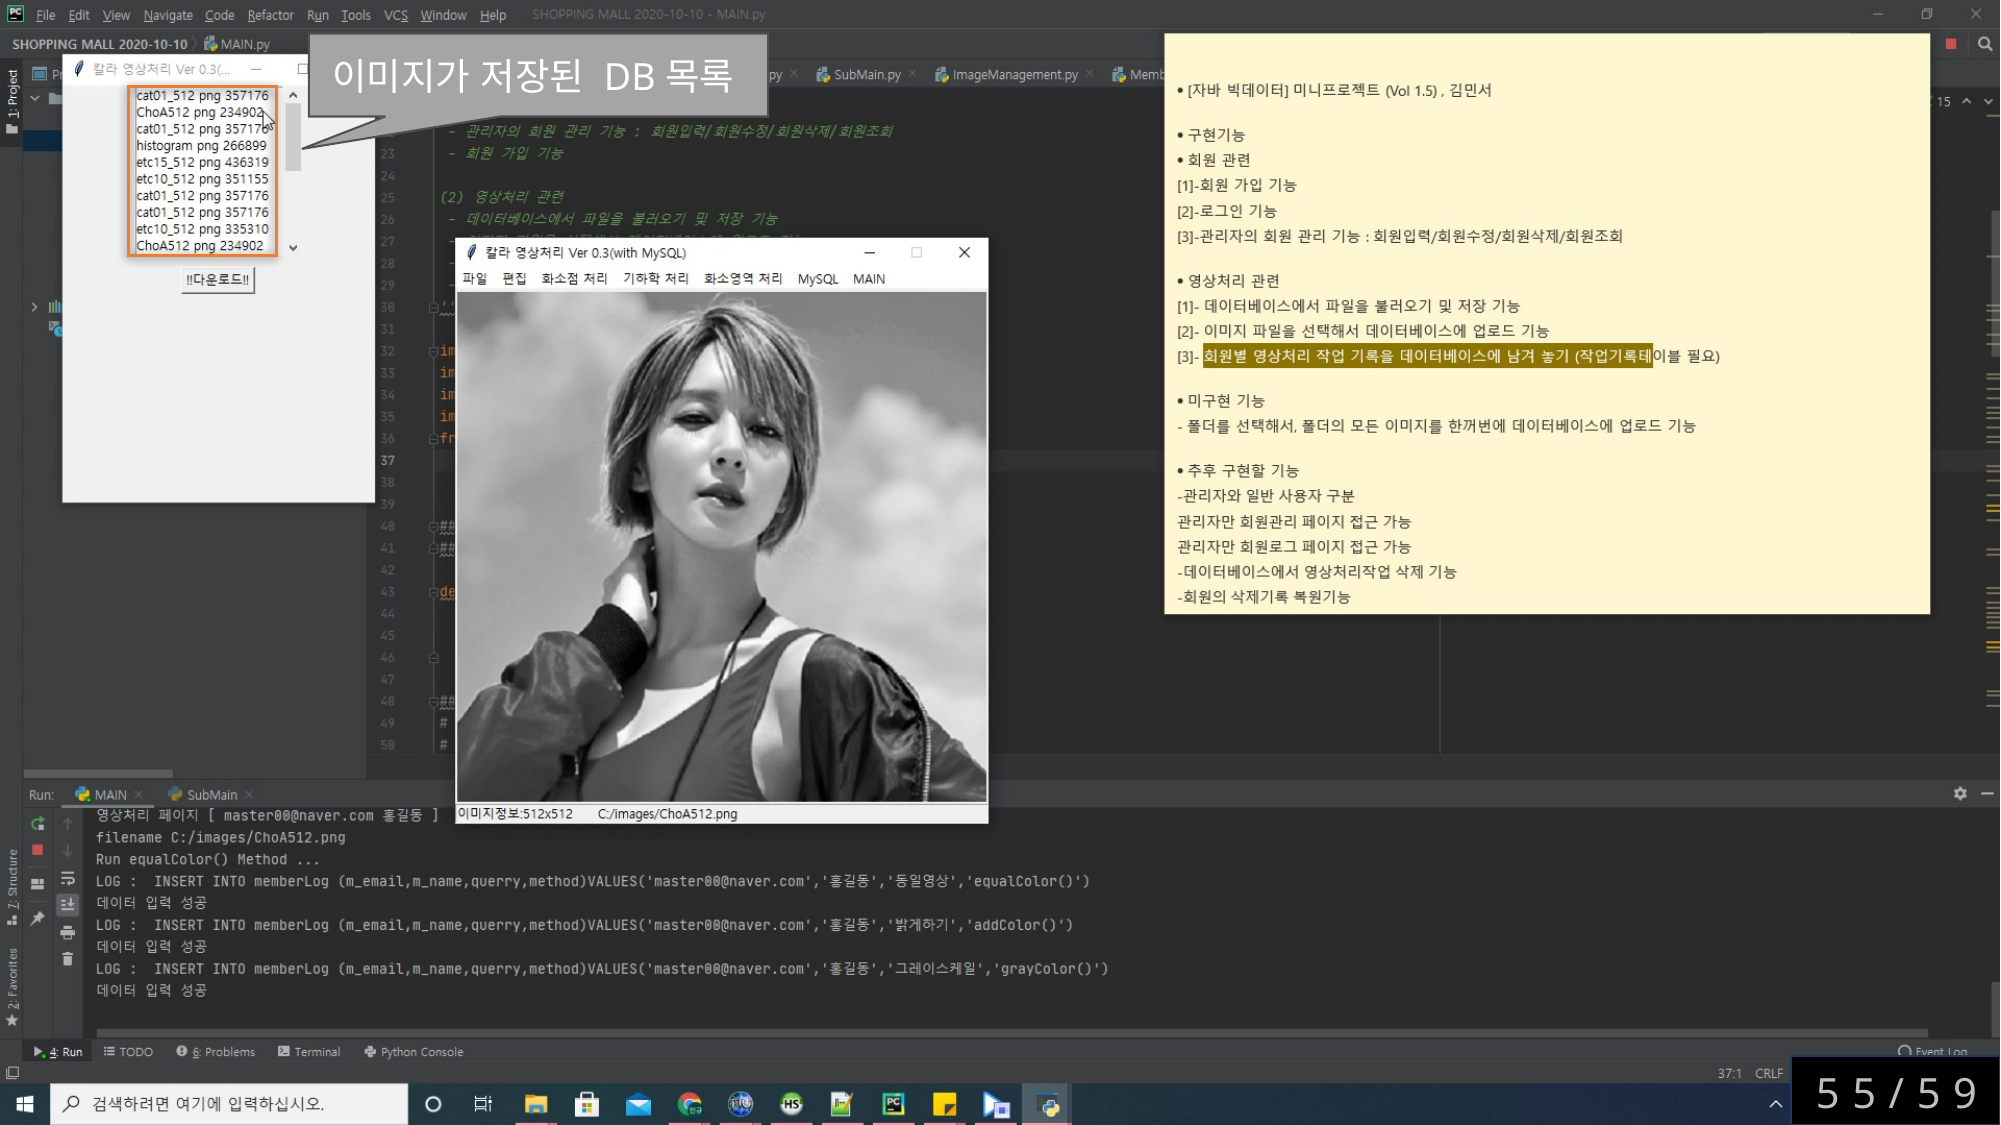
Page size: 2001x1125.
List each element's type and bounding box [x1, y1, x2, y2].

text_box [1790, 1055, 2000, 1125]
picture [0, 0, 2000, 1125]
